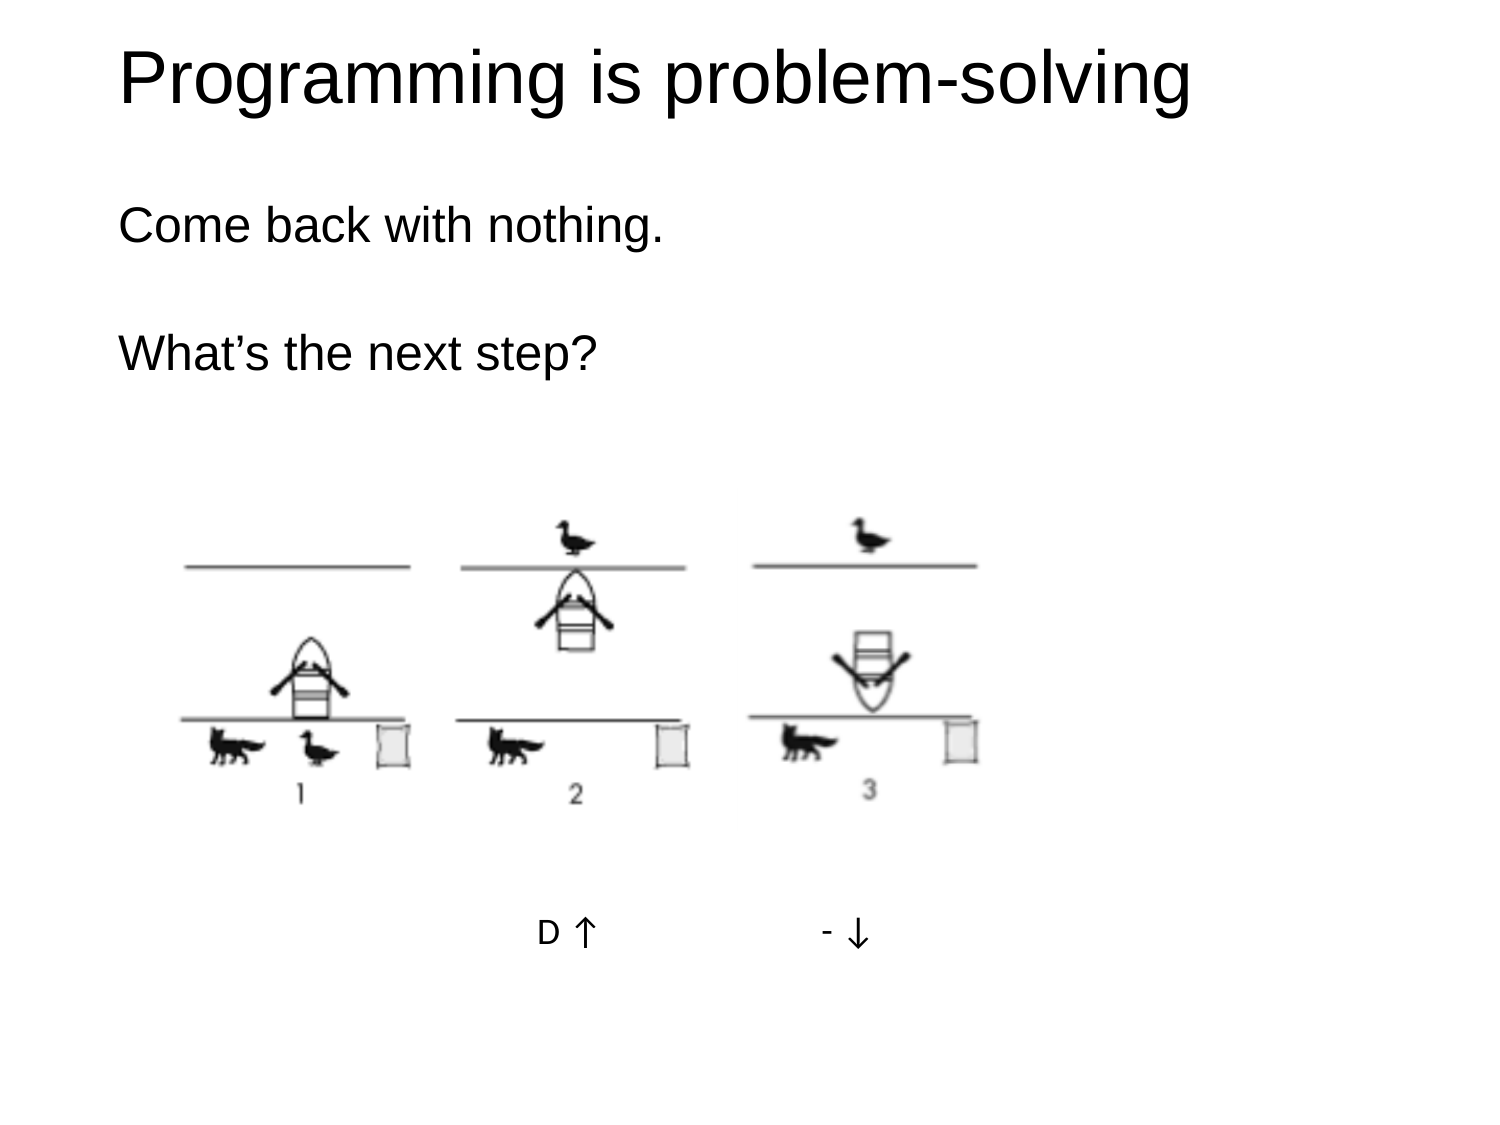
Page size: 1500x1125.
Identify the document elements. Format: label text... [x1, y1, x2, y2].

picture [140, 461, 712, 848]
text_box D ↑ [522, 899, 618, 960]
text_box What’s the next step? [103, 319, 1422, 1125]
text_box - ↓ [806, 898, 891, 959]
list Come back with nothing. [103, 192, 1397, 319]
title Programming is problem-solving [103, 22, 1397, 137]
picture [736, 488, 1018, 831]
